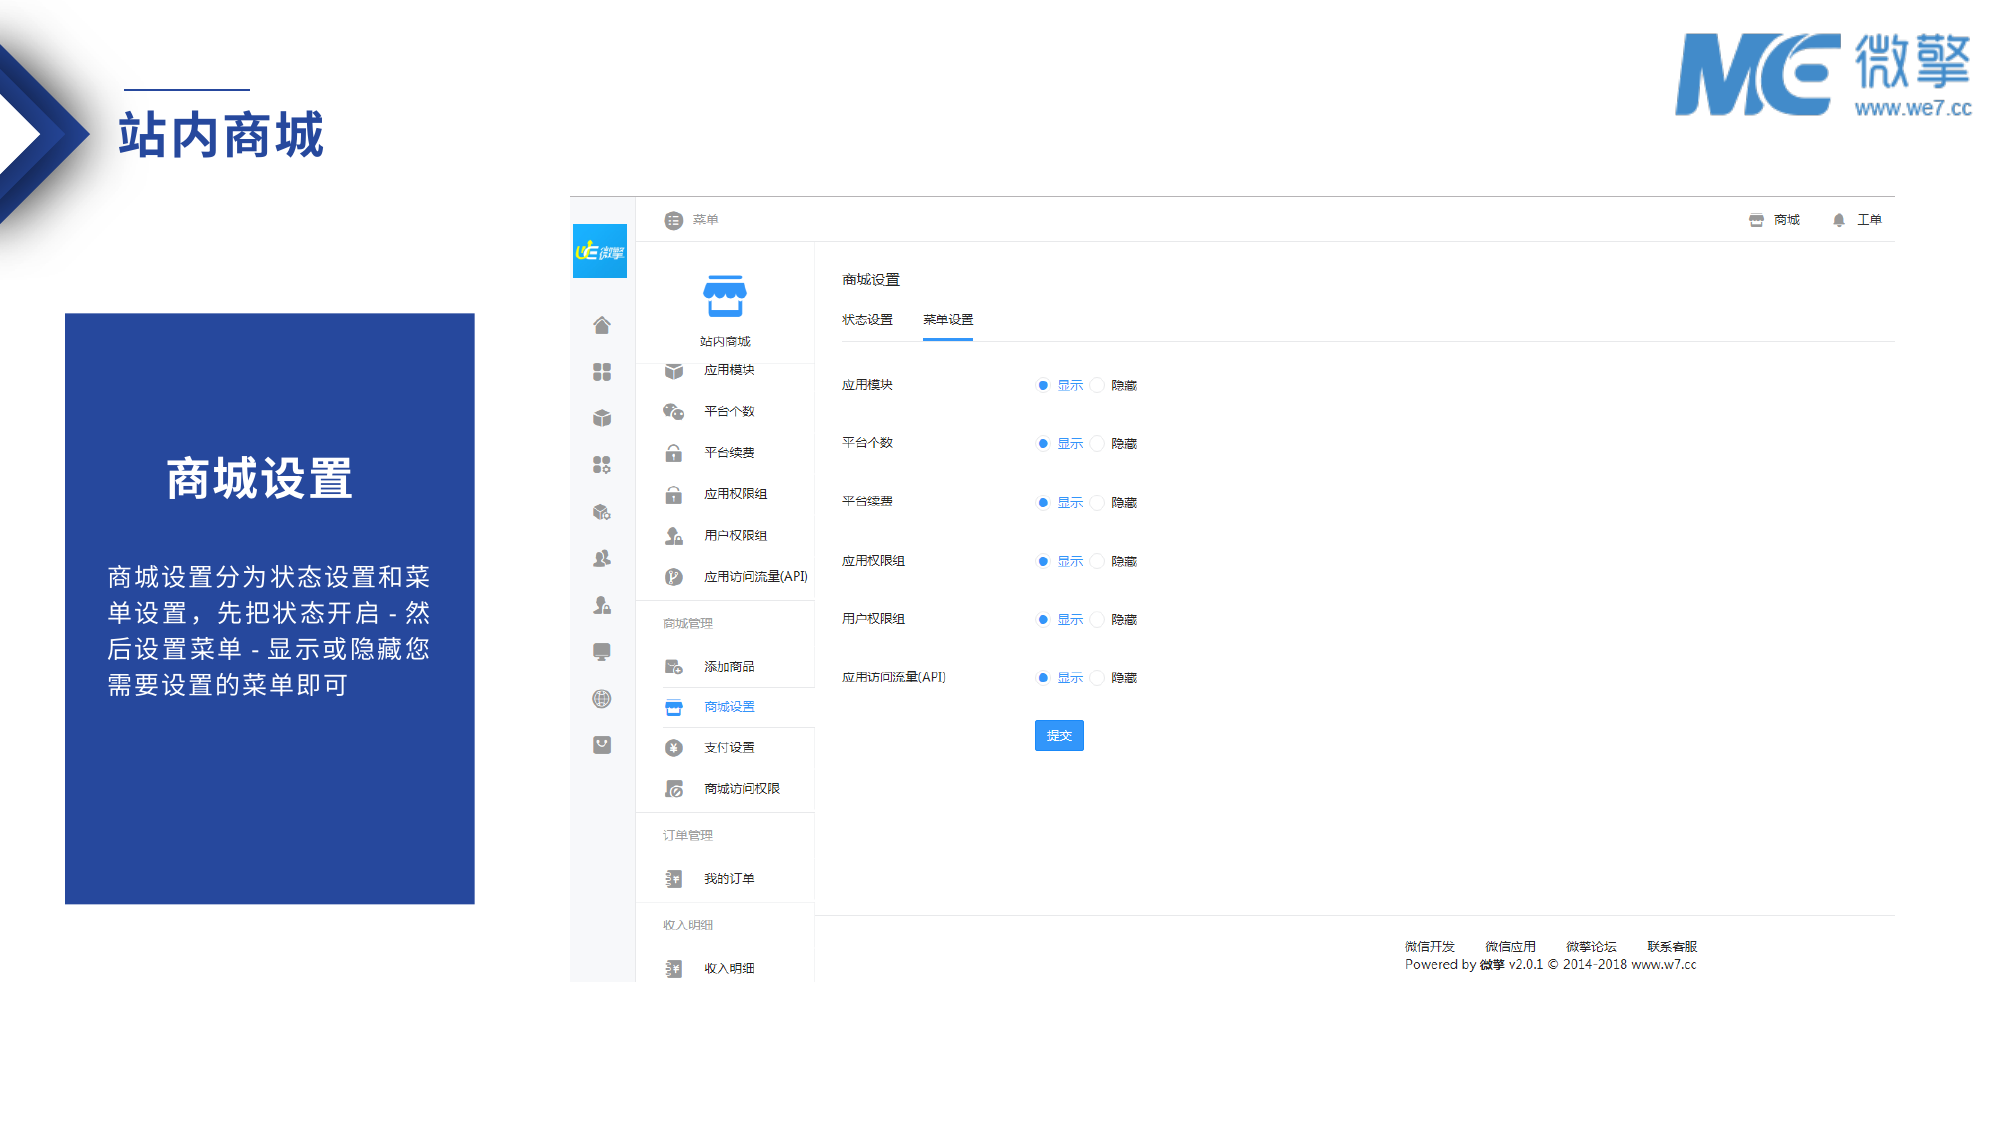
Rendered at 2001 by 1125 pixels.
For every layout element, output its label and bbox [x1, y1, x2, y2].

text_box [0, 44, 91, 224]
picture [570, 196, 1895, 982]
text_box [65, 313, 475, 905]
picture [1649, 7, 1994, 144]
text_box [101, 89, 341, 173]
